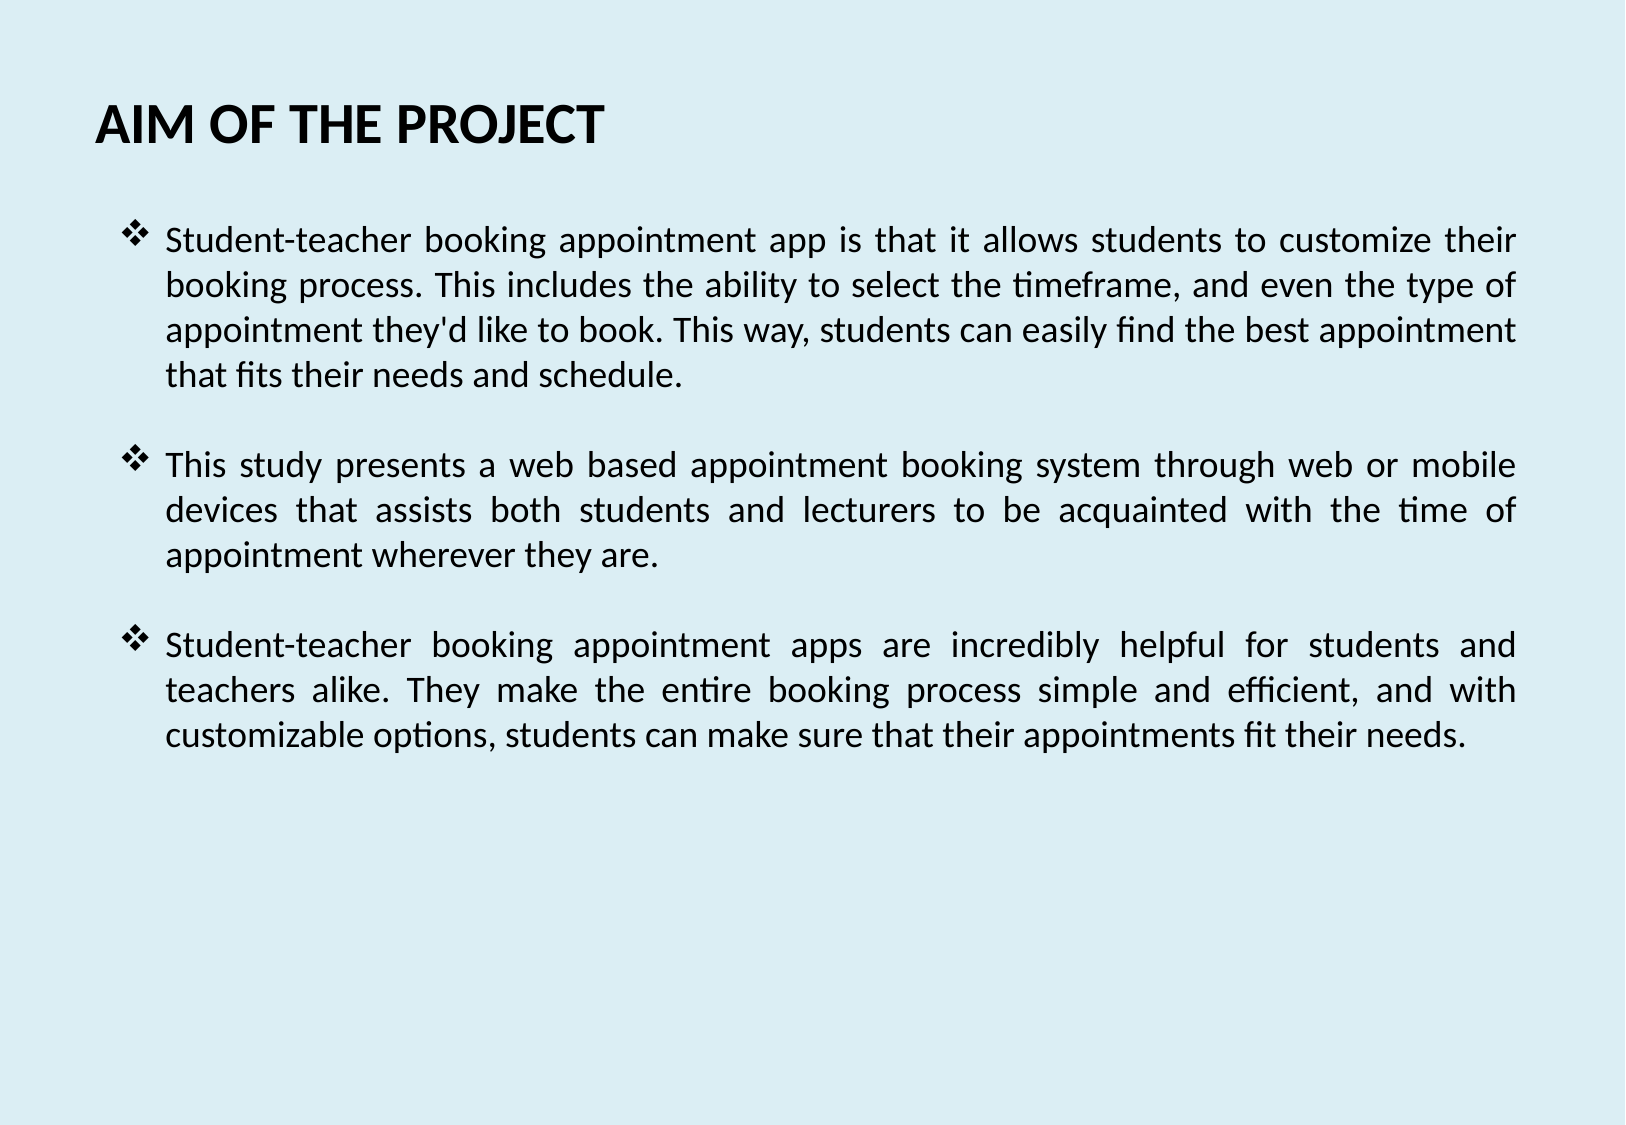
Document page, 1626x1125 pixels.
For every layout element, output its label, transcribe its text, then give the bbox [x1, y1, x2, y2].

text_box Student-teacher booking appointment app is that it allows students to customize their booking process. This includes the ability to select the timeframe, and even the type of appointment they'd like to book. This way, students can easily find the best appointment that fits their needs and schedule. This study presents a web based appointment booking system through web or mobile devices that assists both students and lecturers to be acquainted with the time of appointment wherever they are. Student-teacher booking appointment apps are incredibly helpful for students and teachers alike. They make the entire booking process simple and efficient, and with customizable options, students can make sure that their appointments fit their needs. [103, 208, 1534, 853]
text_box AIM OF THE PROJECT [80, 78, 1451, 163]
